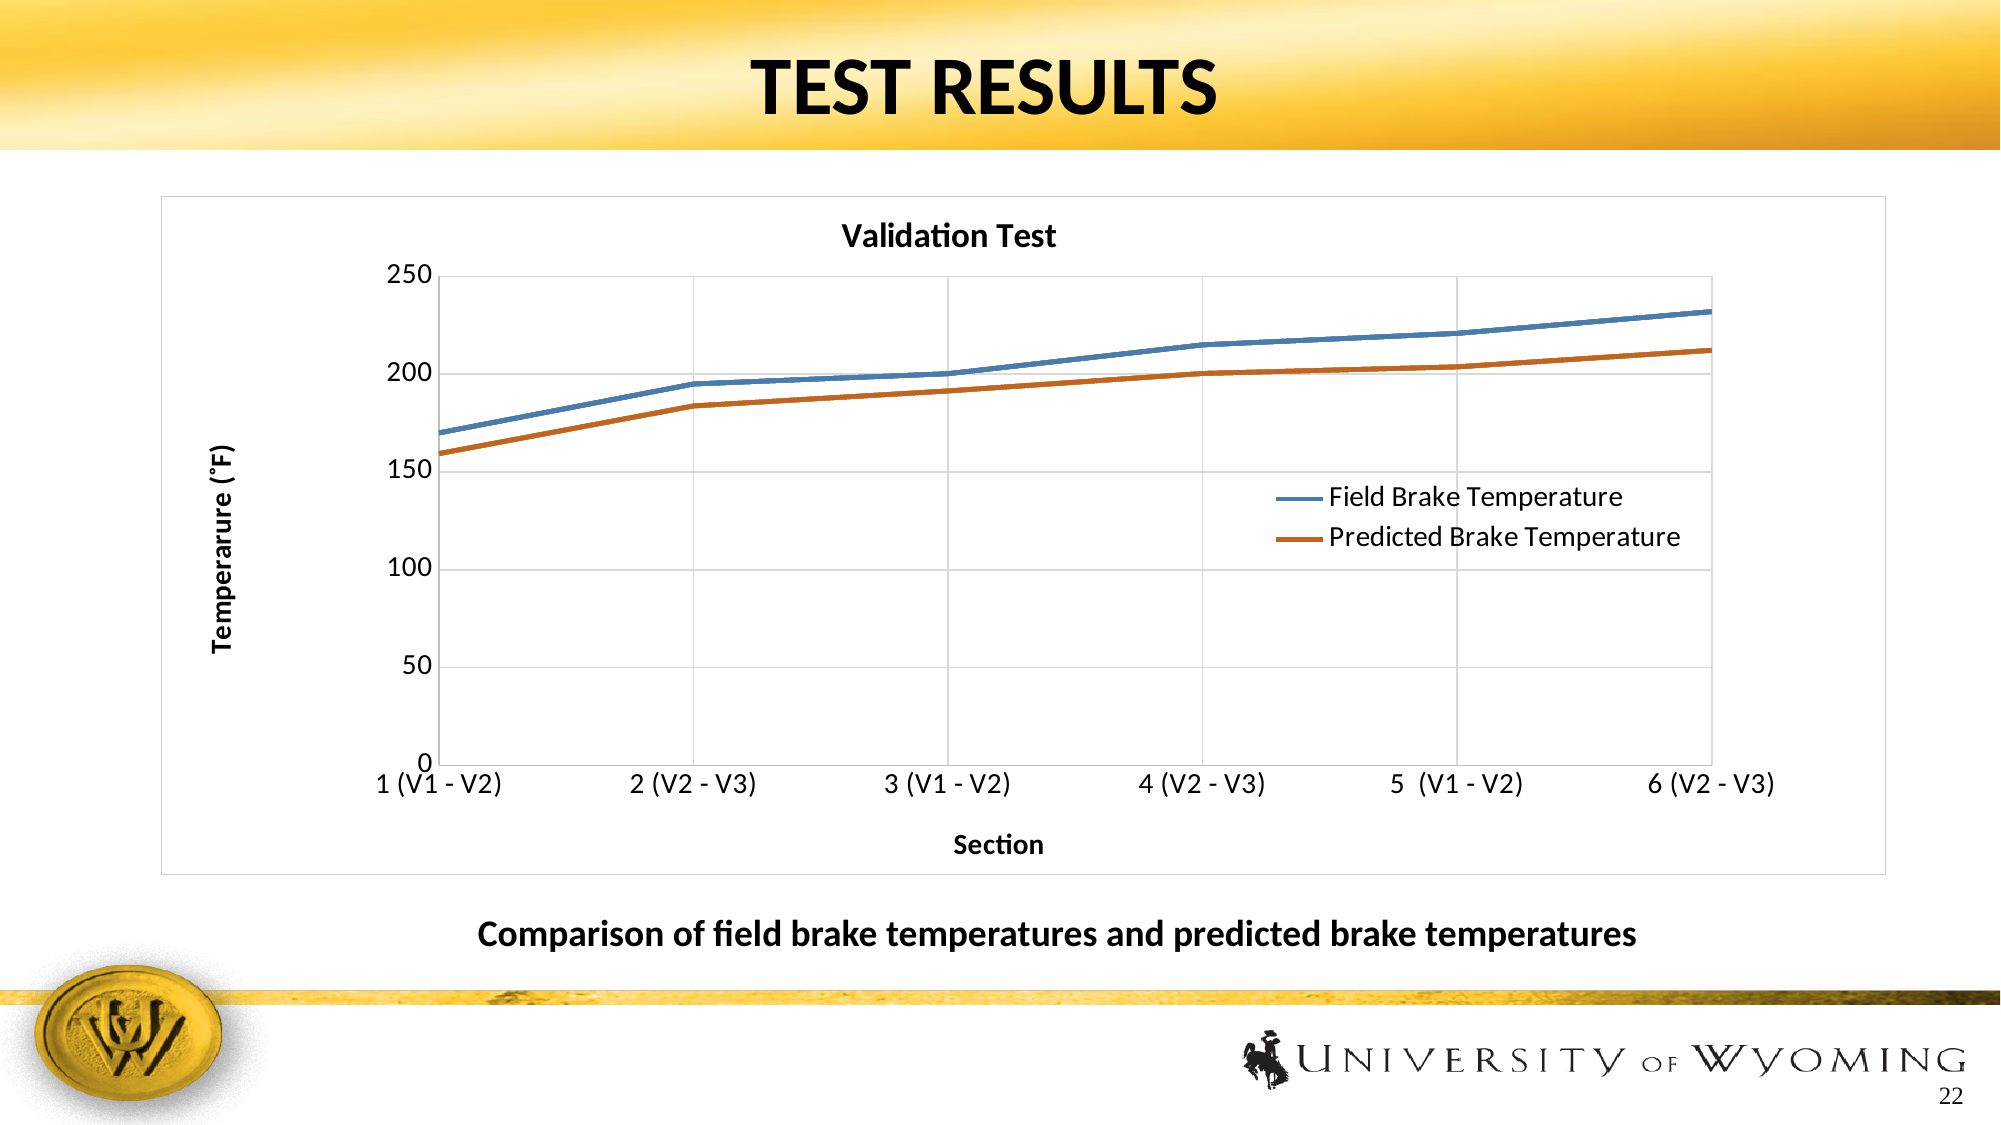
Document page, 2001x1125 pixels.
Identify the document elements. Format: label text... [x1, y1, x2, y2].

picture [0, 0, 2000, 150]
text_box TEST RESULTS [85, 12, 1886, 151]
chart [161, 195, 1886, 875]
title Comparison of field brake temperatures and predicted brake temperatures [184, 846, 1932, 973]
picture [0, 935, 2001, 1125]
